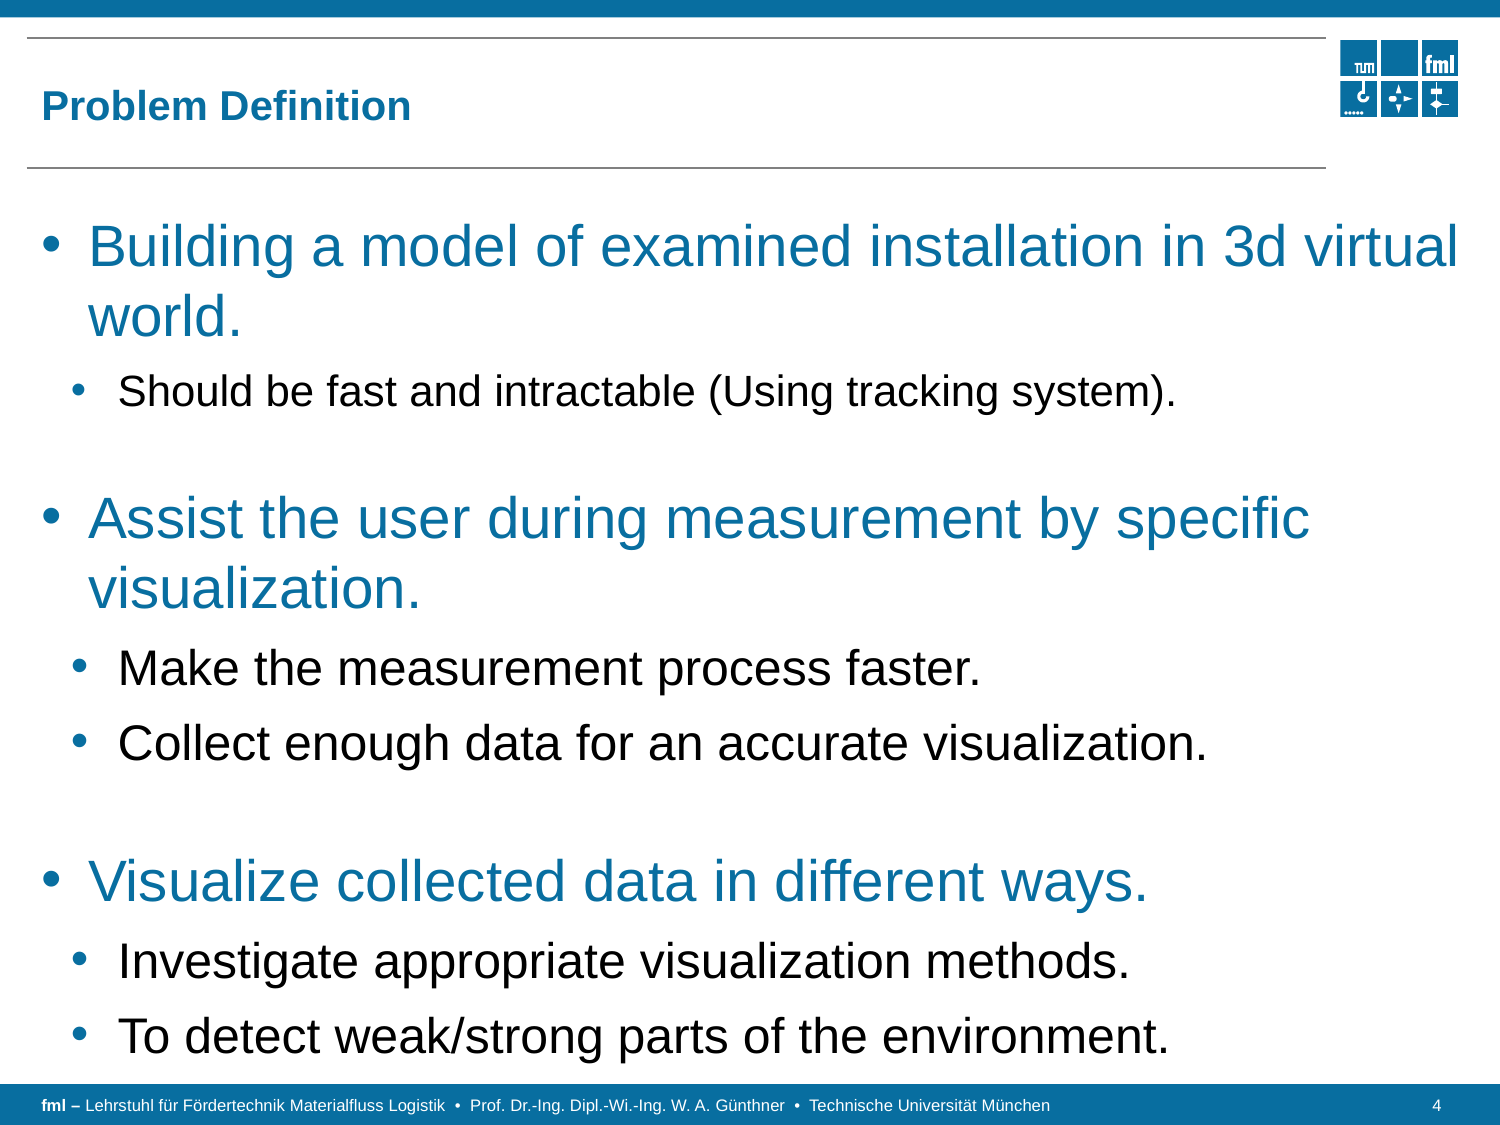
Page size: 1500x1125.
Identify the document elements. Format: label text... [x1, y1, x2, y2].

title Problem Definition [41, 38, 1319, 169]
list Building a model of examined installation in 3d virtual world. Should be fast and intractable (Using tracking system). Assist the user during measurement by specific visualization. Make the measurement process faster. Collect enough data for an accurate visualization. Visualize collected data in different ways. Investigate appropriate visualization methods. To detect weak/strong parts of the environment. [41, 208, 1475, 1063]
